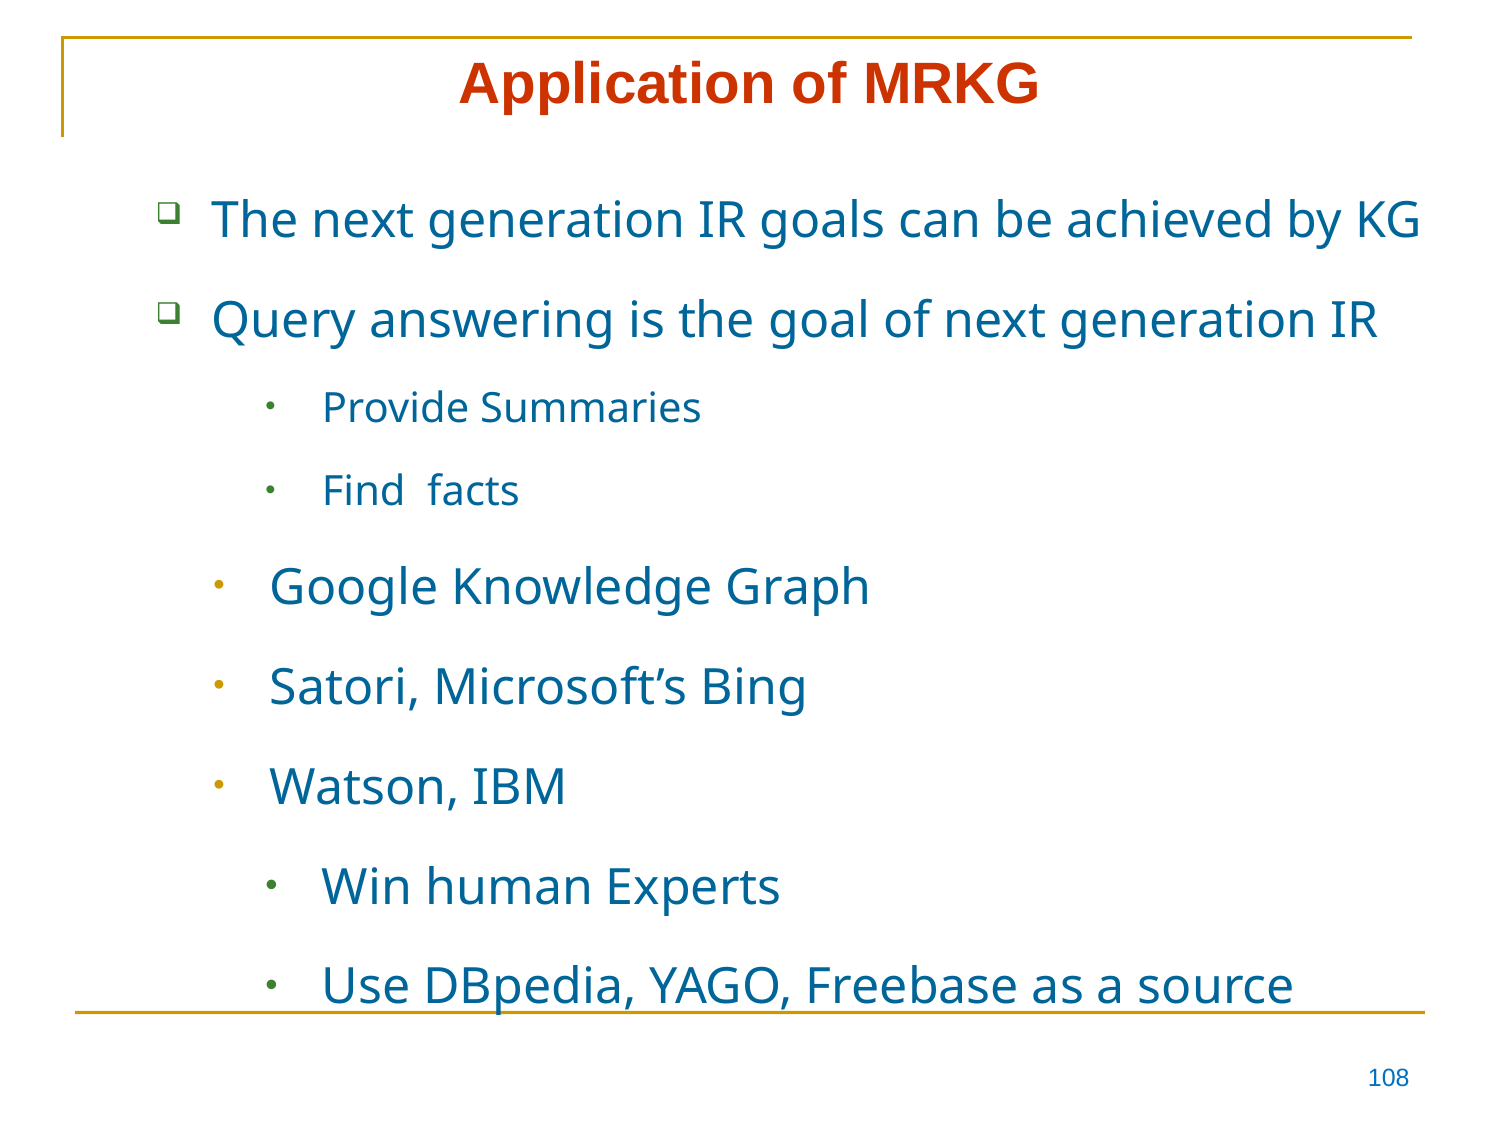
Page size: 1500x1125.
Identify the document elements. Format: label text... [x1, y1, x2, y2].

title Application of MRKG [75, 37, 1425, 149]
list The next generation IR goals can be achieved by KG Query answering is the goal of next generation IR Provide Summaries Find facts Google Knowledge Graph Satori, Microsoft’s Bing Watson, IBM Win human Experts Use DBpedia, YAGO, Freebase as a source [75, 149, 1438, 893]
slide_number 108 [1074, 1024, 1425, 1100]
